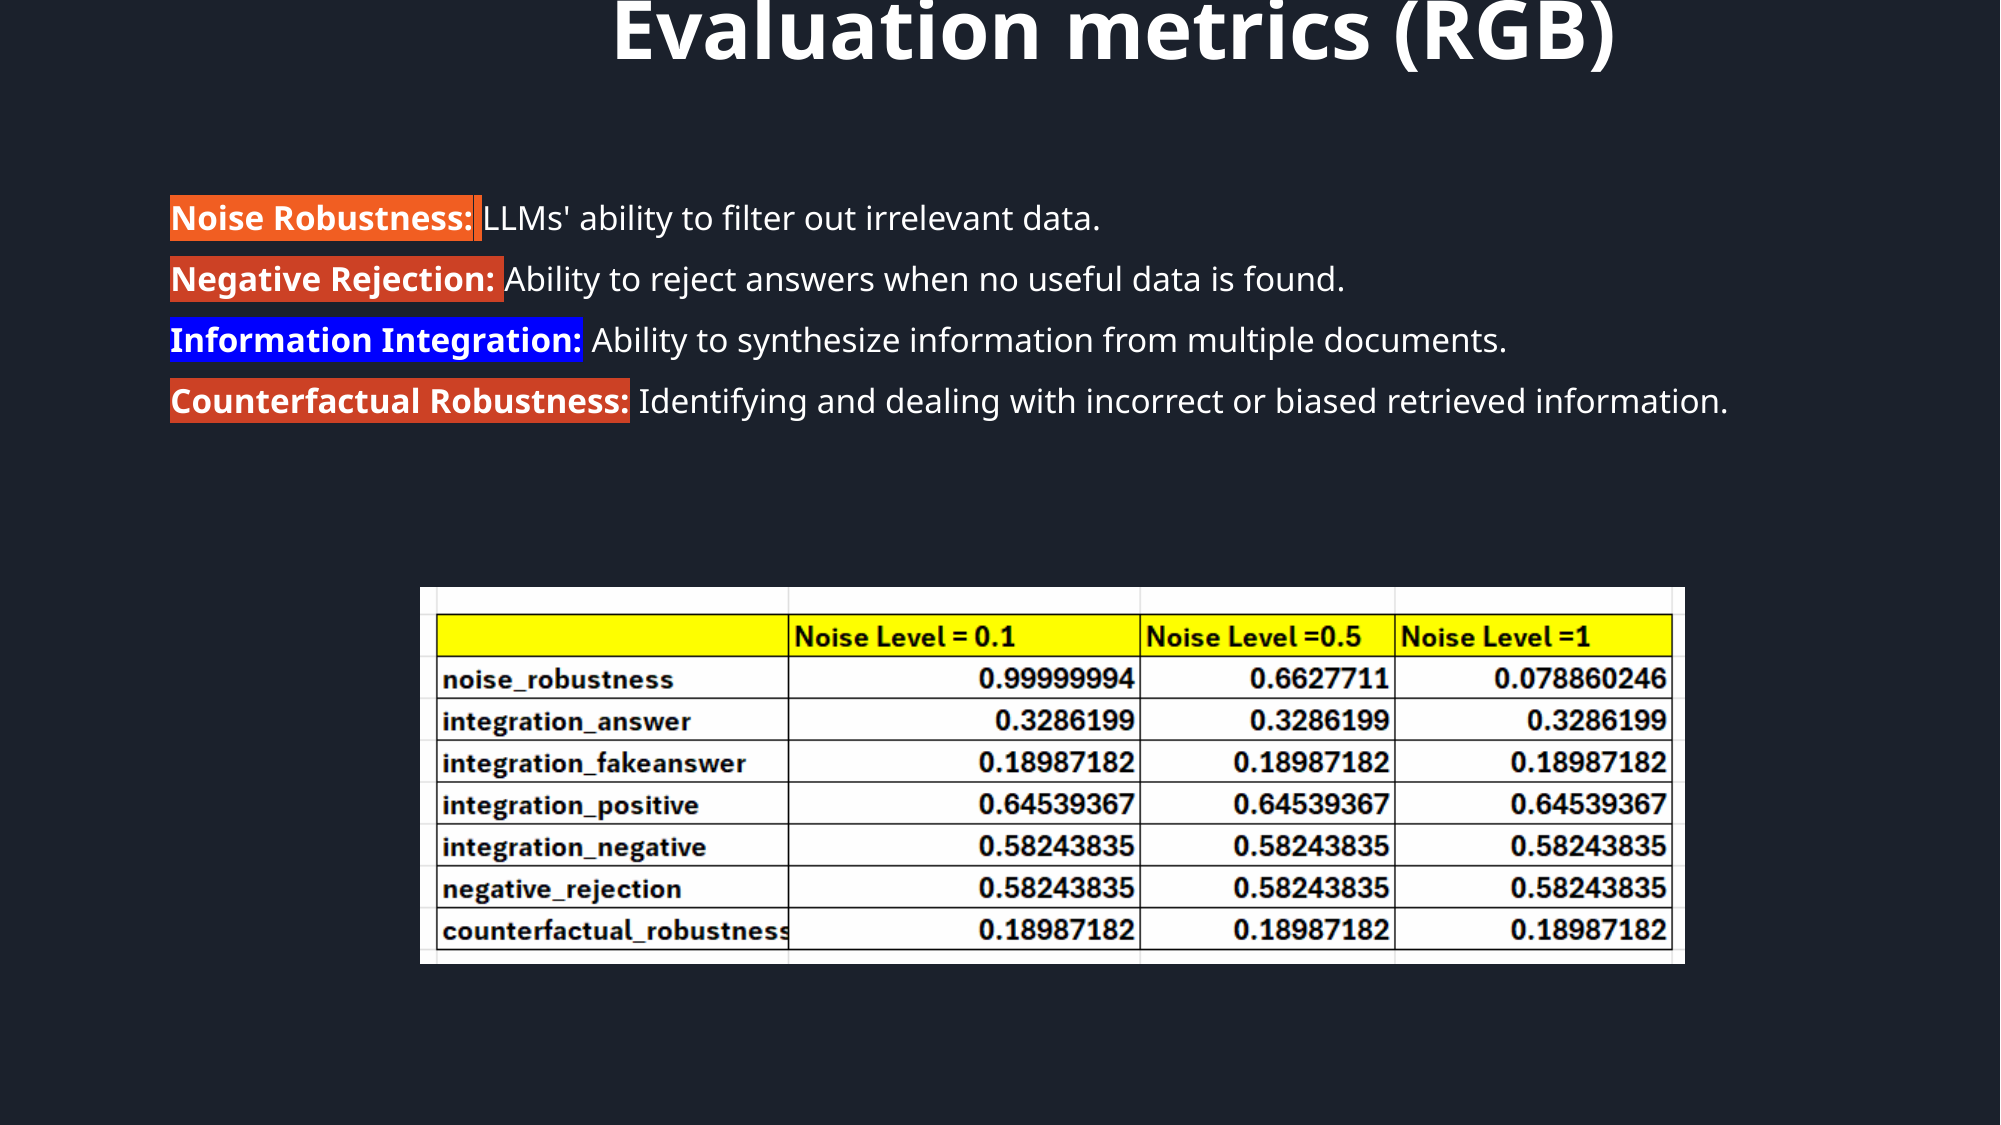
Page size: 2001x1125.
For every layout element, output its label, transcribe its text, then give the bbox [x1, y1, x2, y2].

title Evaluation metrics (RGB) [23, 0, 1749, 86]
text_box Noise Robustness: LLMs' ability to filter out irrelevant data. Negative Rejection: Ability to reject answers when no useful data is found. Information Integration: Ability to synthesize information from multiple documents. Counterfactual Robustness: Identifying and dealing with incorrect or biased retrieved information. [155, 187, 1894, 483]
picture [420, 587, 1686, 964]
